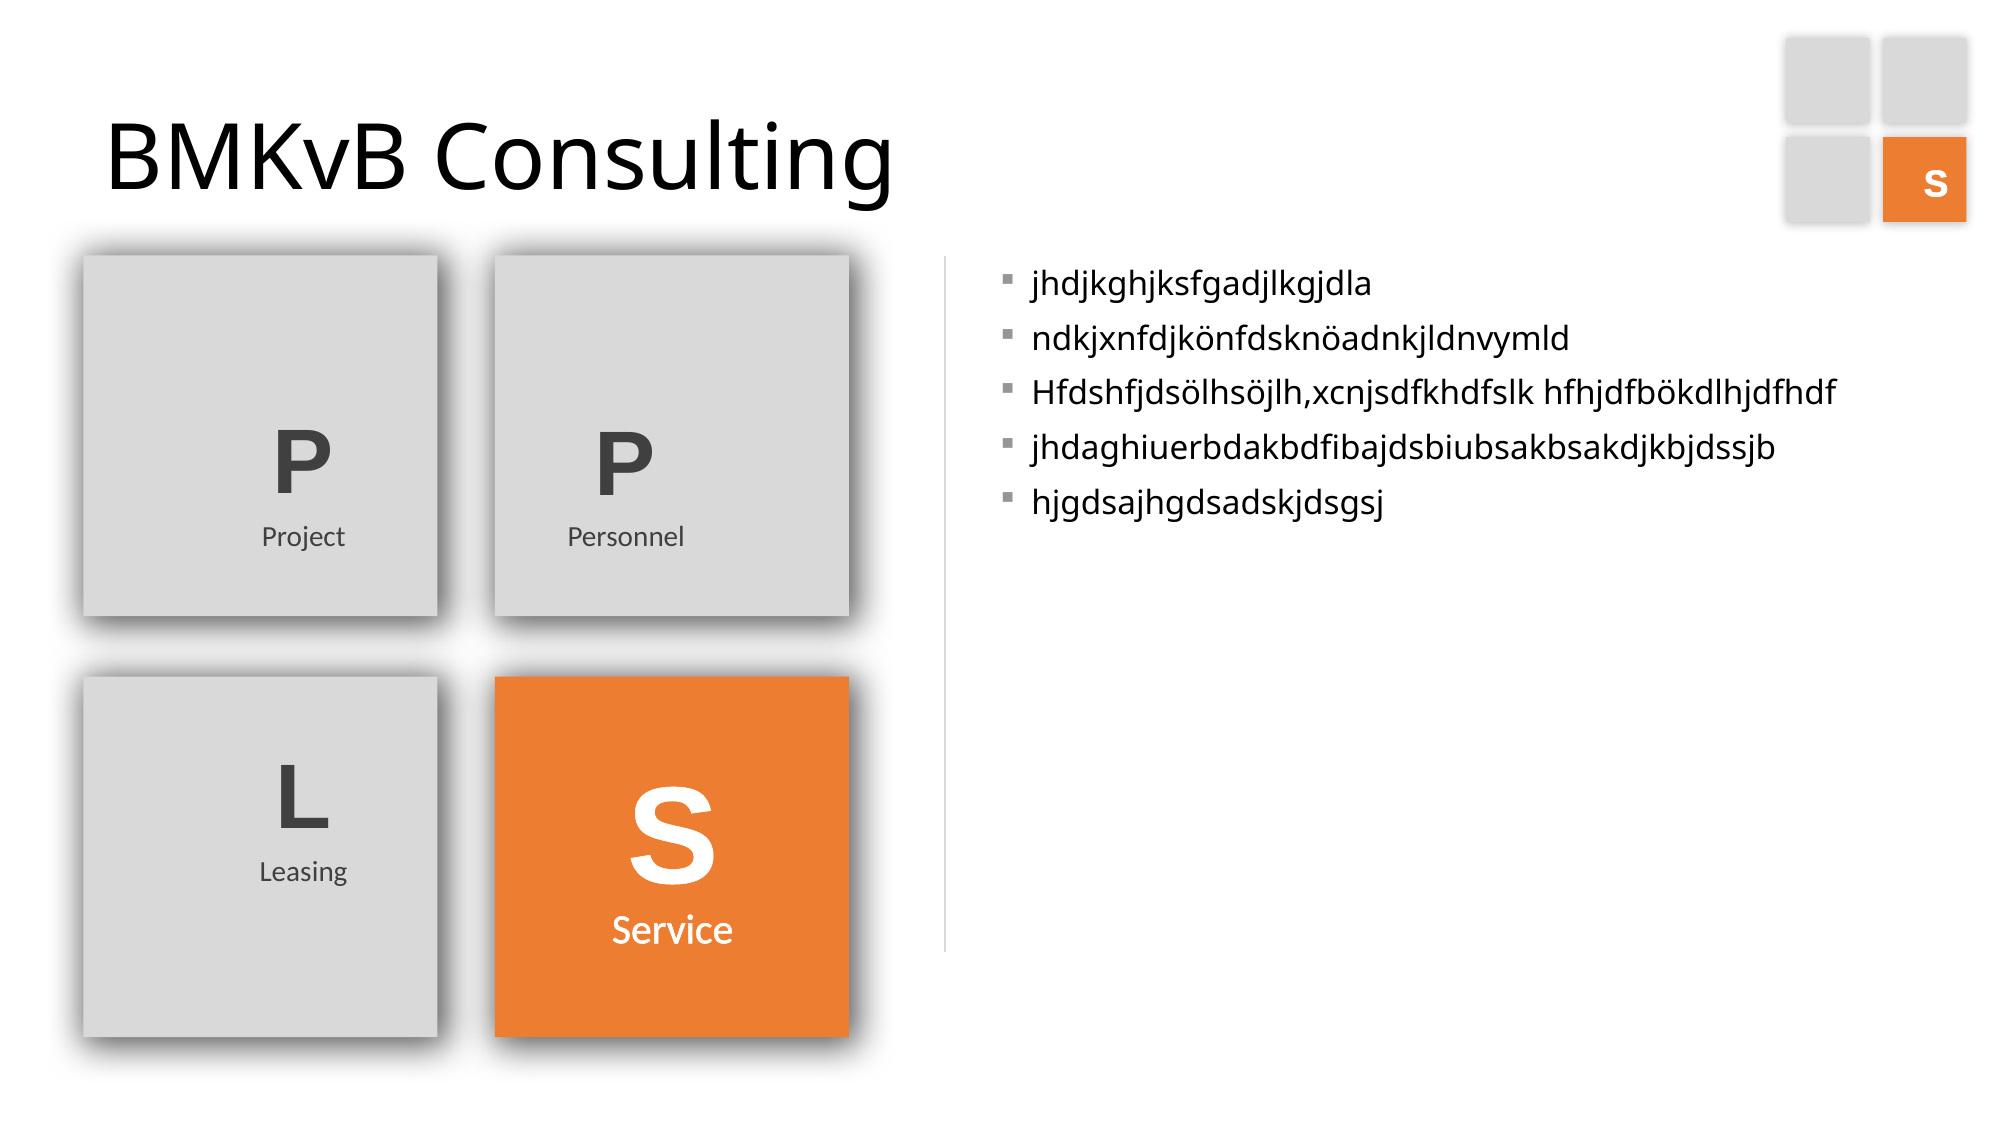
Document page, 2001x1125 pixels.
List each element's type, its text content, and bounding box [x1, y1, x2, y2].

title BMKvB Consulting [88, 70, 1912, 248]
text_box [83, 255, 849, 1038]
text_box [1786, 38, 1967, 222]
text_box jhdjkghjksfgadjlkgjdla ndkjxnfdjkönfdsknöadnkjldnvymld Hfdshfjdsölhsöjlh,xcnjsdfkhdfslk hfhjdfbökdlhjdfhdf jhdaghiuerbdakbdfibajdsbiubsakbsakdjkbjdssjb hjgdsajhgdsadskjdsgsj [1000, 248, 1912, 952]
